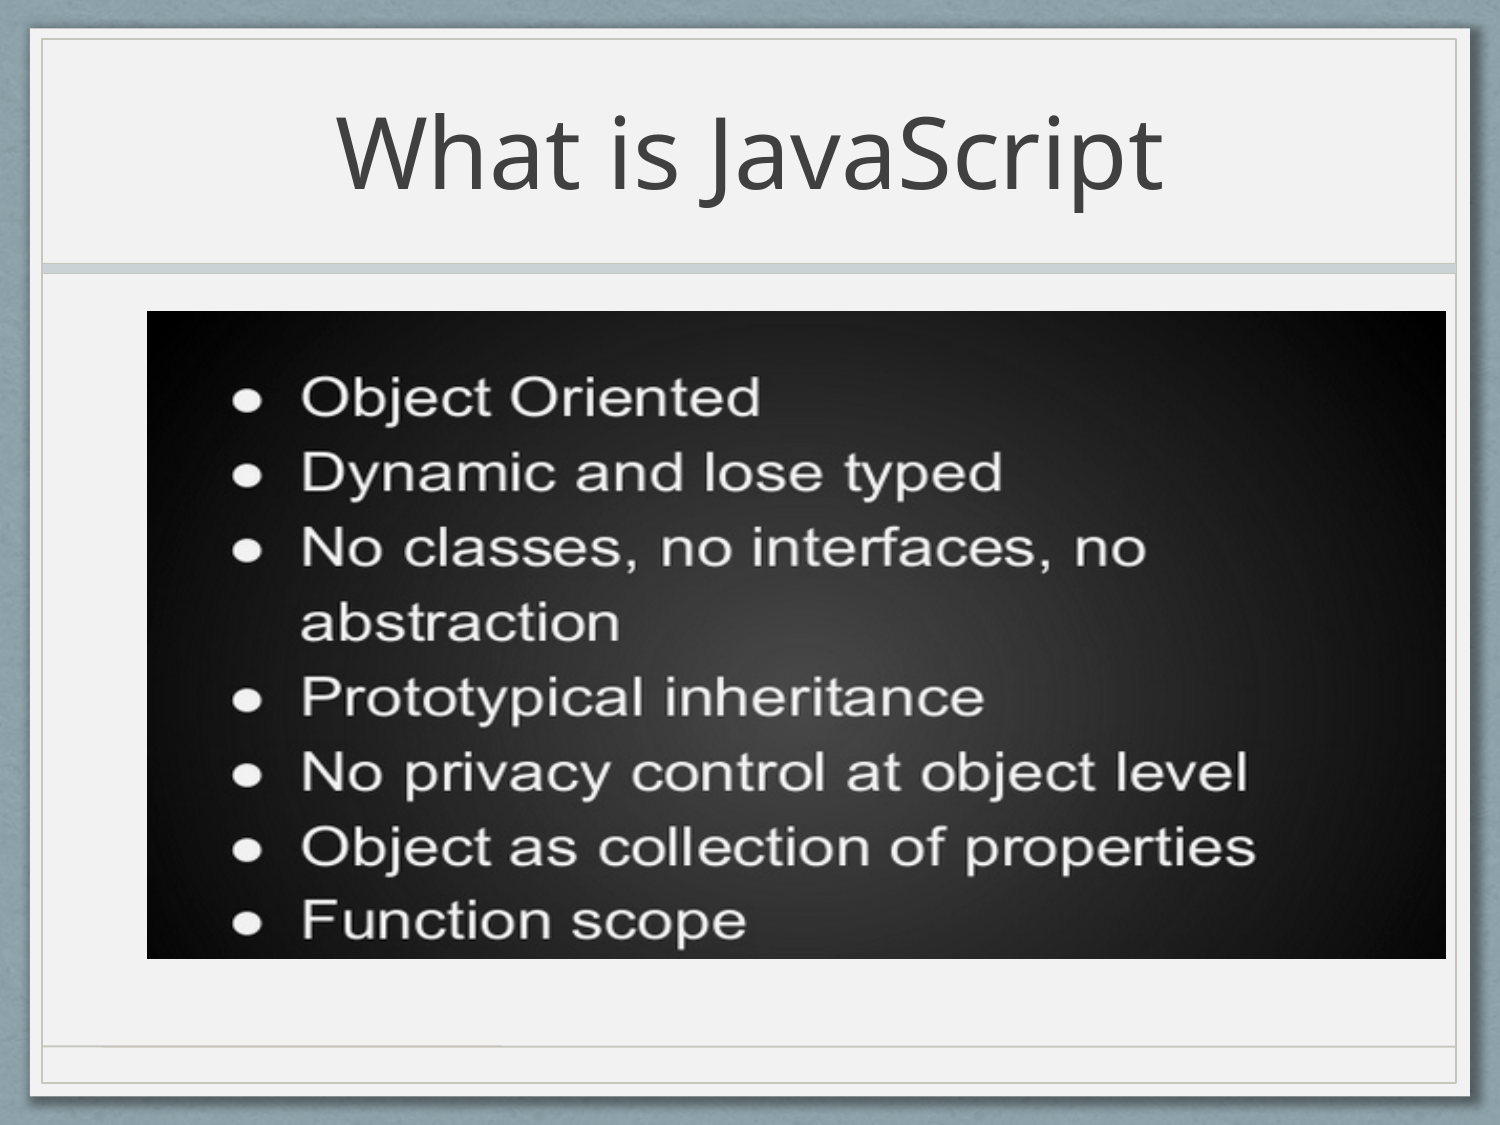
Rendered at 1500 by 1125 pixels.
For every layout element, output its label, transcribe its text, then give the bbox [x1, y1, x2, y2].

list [147, 310, 1447, 996]
title What is JavaScript [147, 40, 1353, 260]
